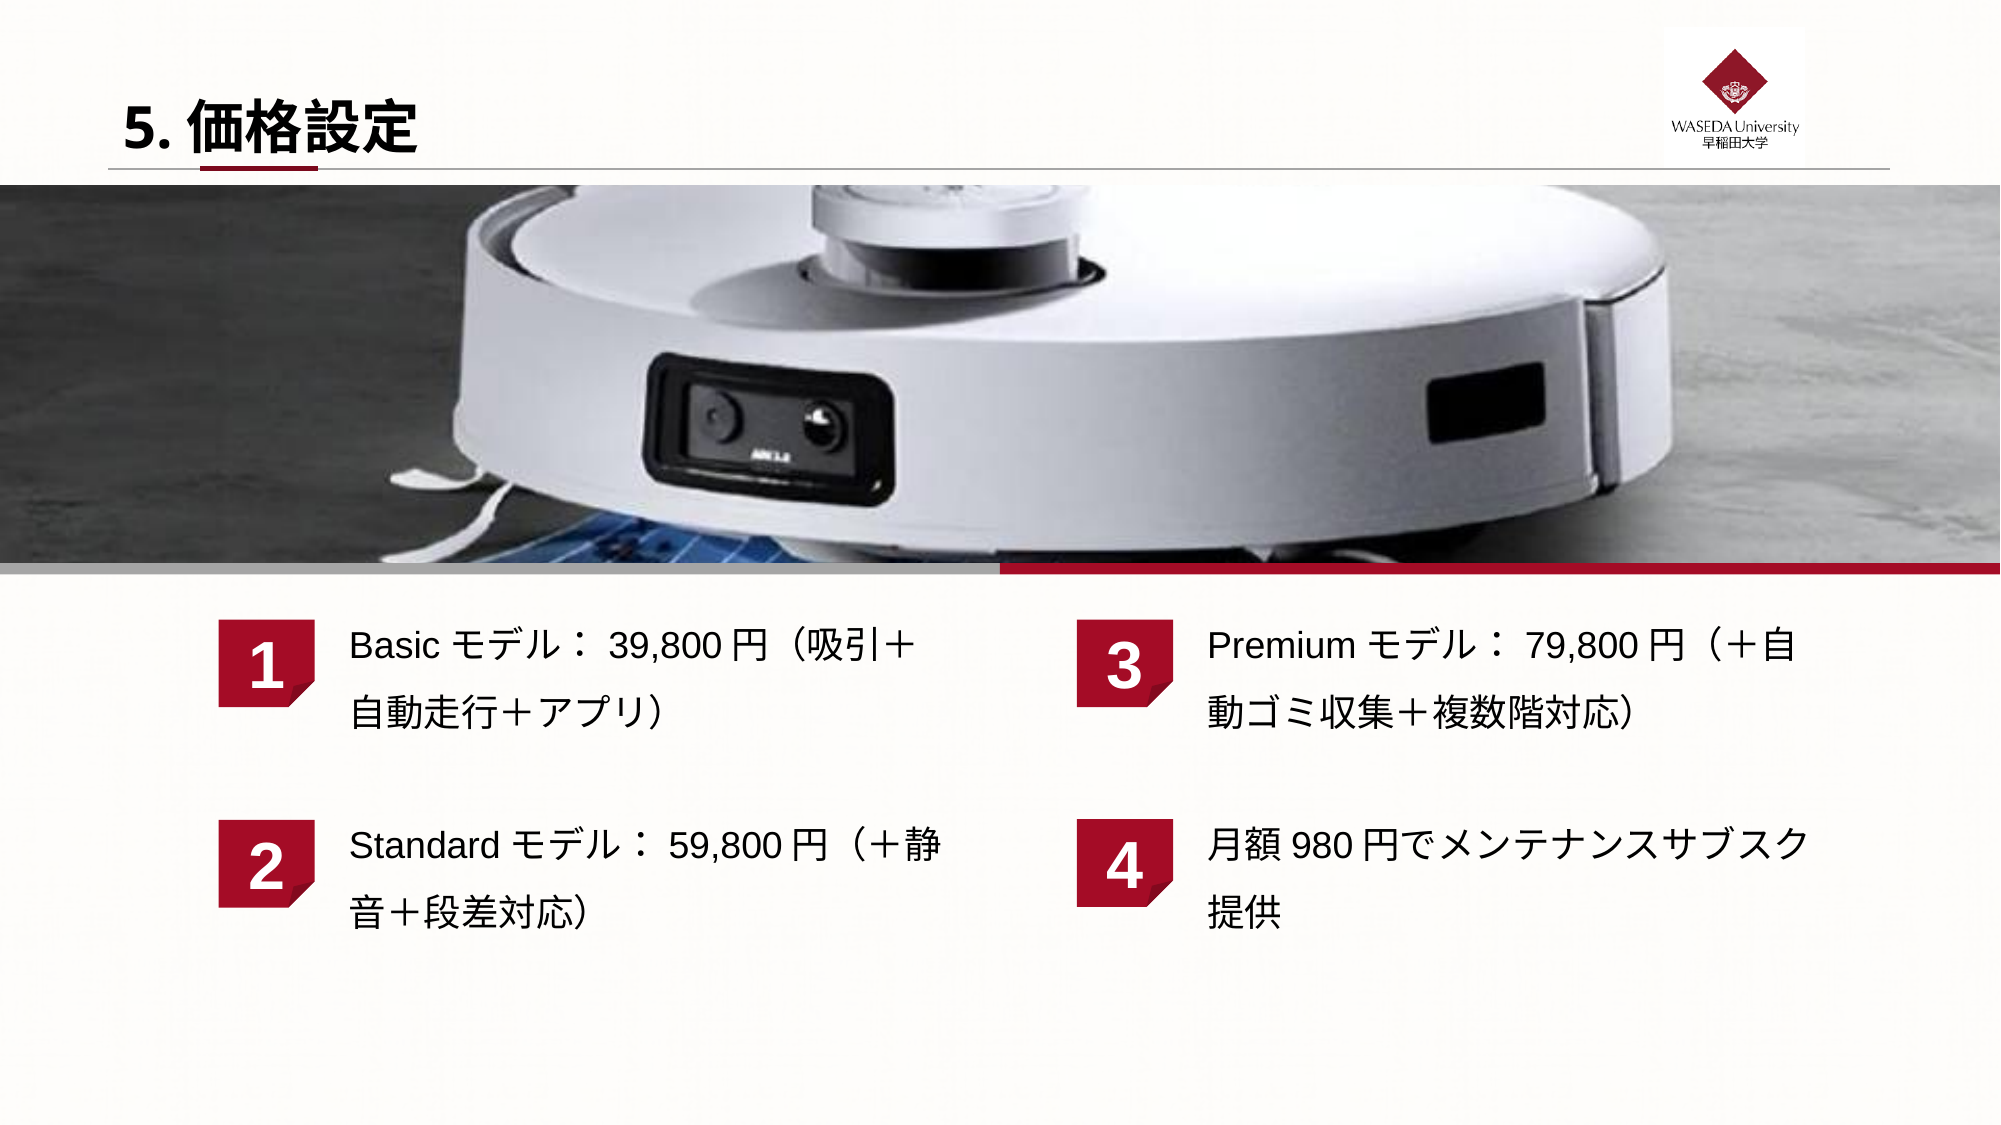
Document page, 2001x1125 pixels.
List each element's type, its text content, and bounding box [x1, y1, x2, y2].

text_box Premiumモデル：79,800円（＋自動ゴミ収集＋複数階対応） [1192, 591, 1828, 742]
text_box 1 [217, 618, 319, 709]
text_box 3 [1075, 618, 1177, 709]
text_box Standardモデル：59,800円（＋静音＋段差対応） [334, 791, 969, 942]
picture [1664, 27, 1805, 168]
text_box 月額980円でメンテナンスサブスク提供 [1192, 791, 1828, 942]
picture [0, 185, 2000, 563]
text_box Basicモデル：39,800円（吸引＋自動走行＋アプリ） [334, 591, 969, 742]
text_box 2 [217, 818, 319, 909]
text_box 4 [1075, 818, 1177, 908]
text_box 5.価格設定 [108, 82, 930, 168]
